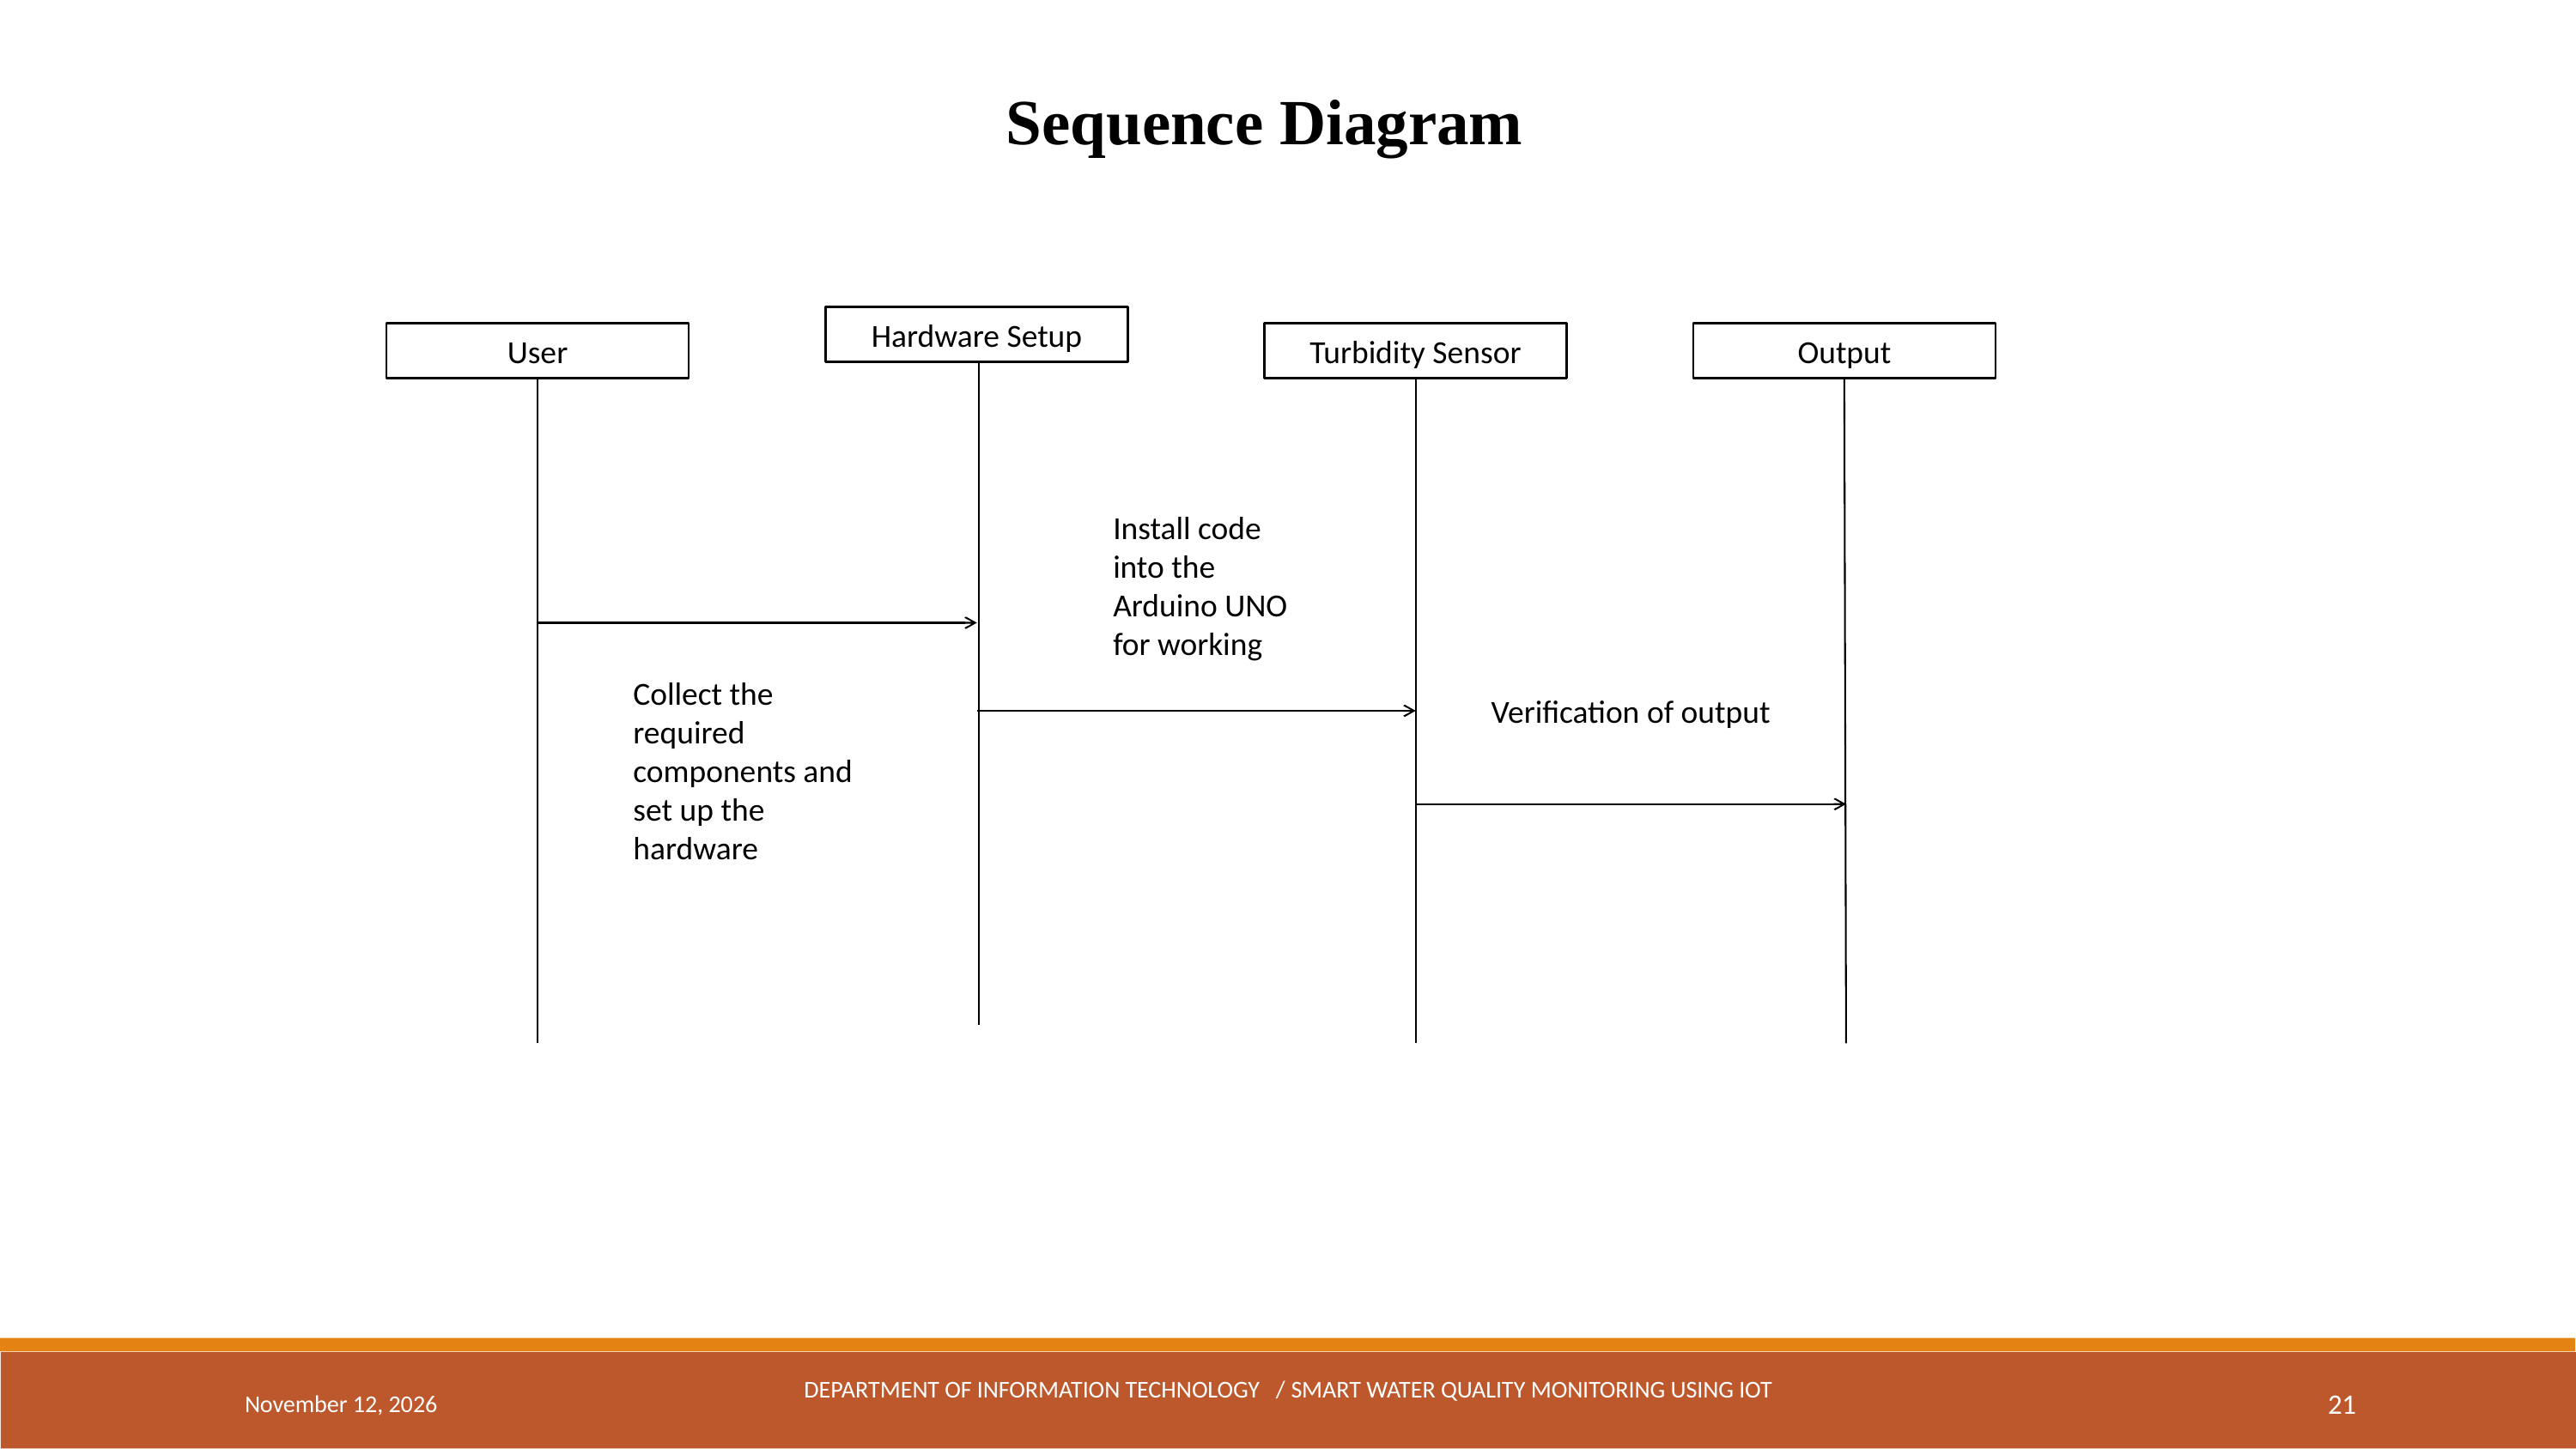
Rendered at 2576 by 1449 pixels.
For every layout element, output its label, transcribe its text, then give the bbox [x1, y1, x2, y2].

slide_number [232, 1364, 755, 1442]
text_box Output [1692, 322, 1996, 379]
text_box Hardware Setup [824, 306, 1129, 363]
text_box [1844, 378, 1847, 802]
footer DEPARTMENT OF INFORMATION TECHNOLOGY / Smart water quality monitoring USING IOT [779, 1364, 1798, 1442]
text_box Collect the required components and set up the hardware [620, 666, 889, 873]
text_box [1844, 812, 1847, 1044]
slide_number 21 [2092, 1364, 2369, 1442]
text_box Turbidity Sensor [1263, 322, 1568, 379]
text_box Verification of output [1478, 684, 1783, 737]
text_box User [386, 322, 690, 379]
text_box Install code into the Arduino UNO for working [1100, 500, 1315, 668]
text_box Sequence Diagram [620, 74, 1909, 164]
